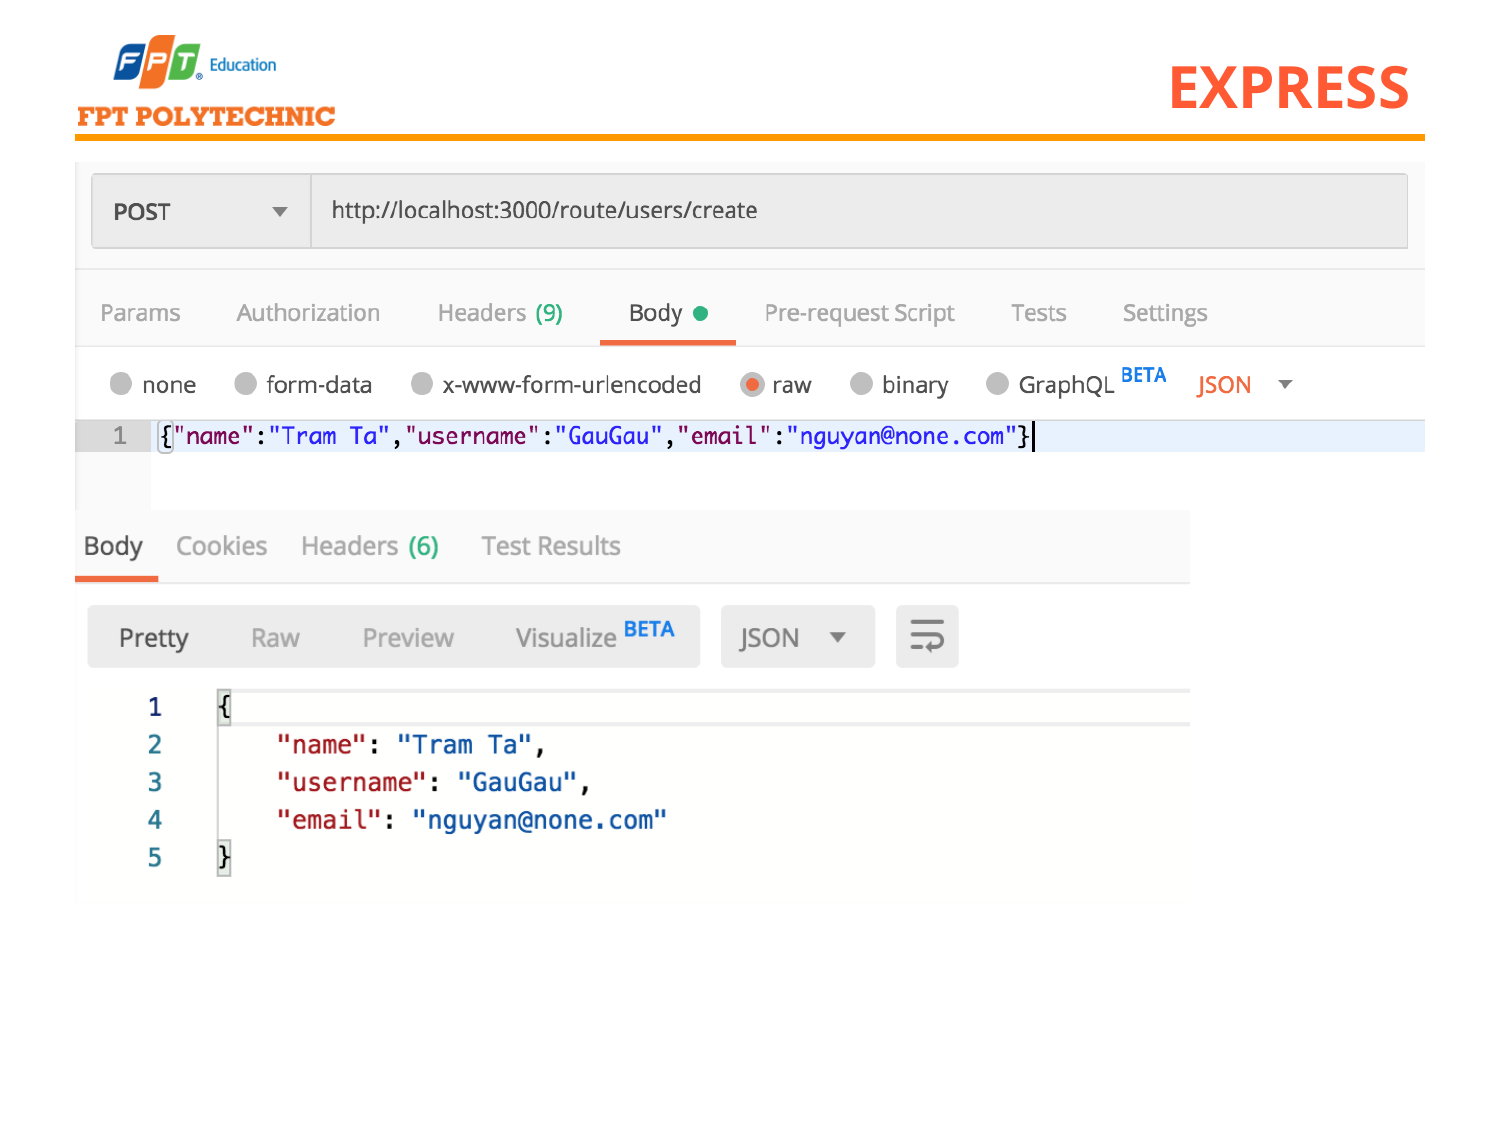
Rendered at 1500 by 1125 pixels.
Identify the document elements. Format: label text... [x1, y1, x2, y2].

title Express [337, 45, 1425, 125]
picture [78, 35, 338, 126]
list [74, 162, 1426, 512]
picture [74, 510, 1190, 903]
